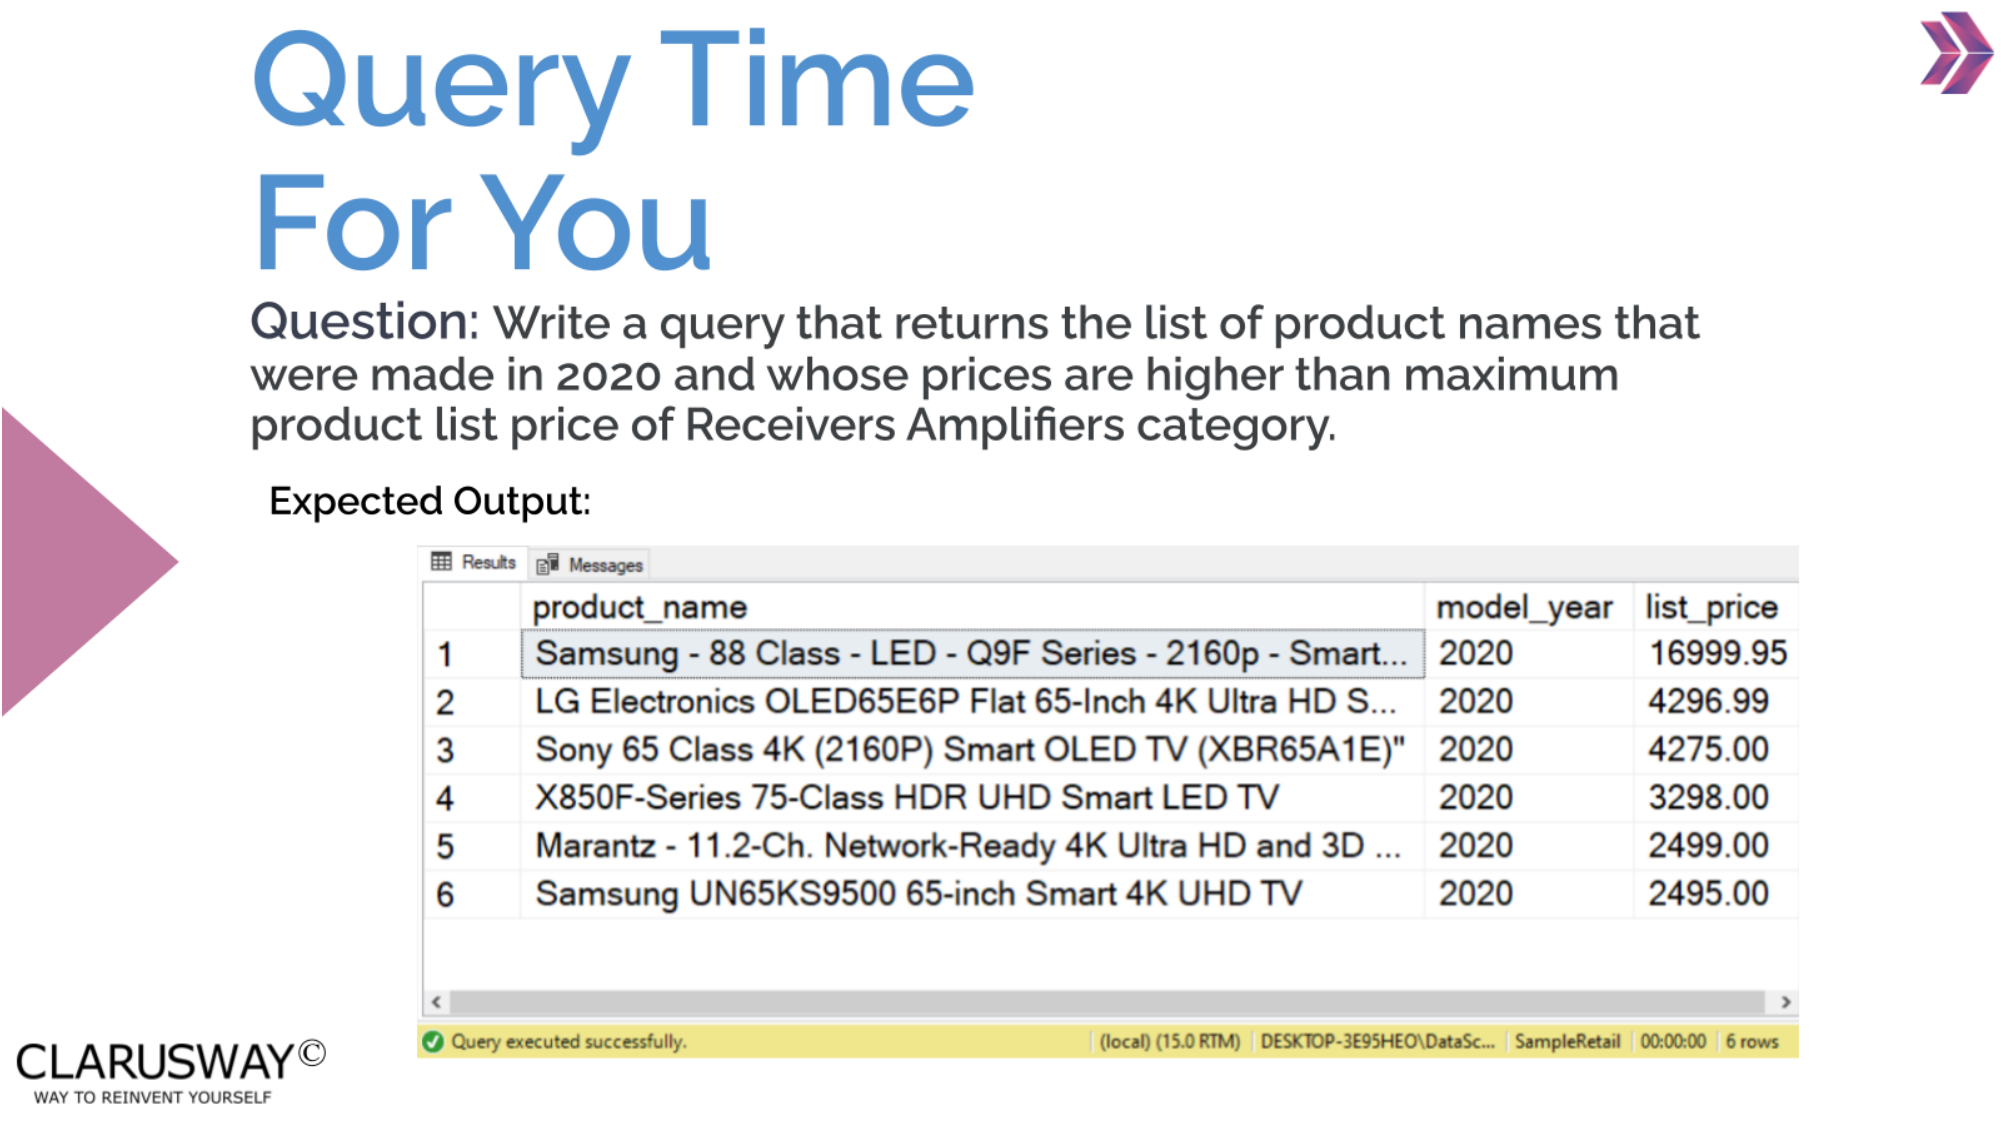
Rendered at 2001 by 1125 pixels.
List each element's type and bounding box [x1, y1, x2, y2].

list [2, 0, 2000, 1125]
